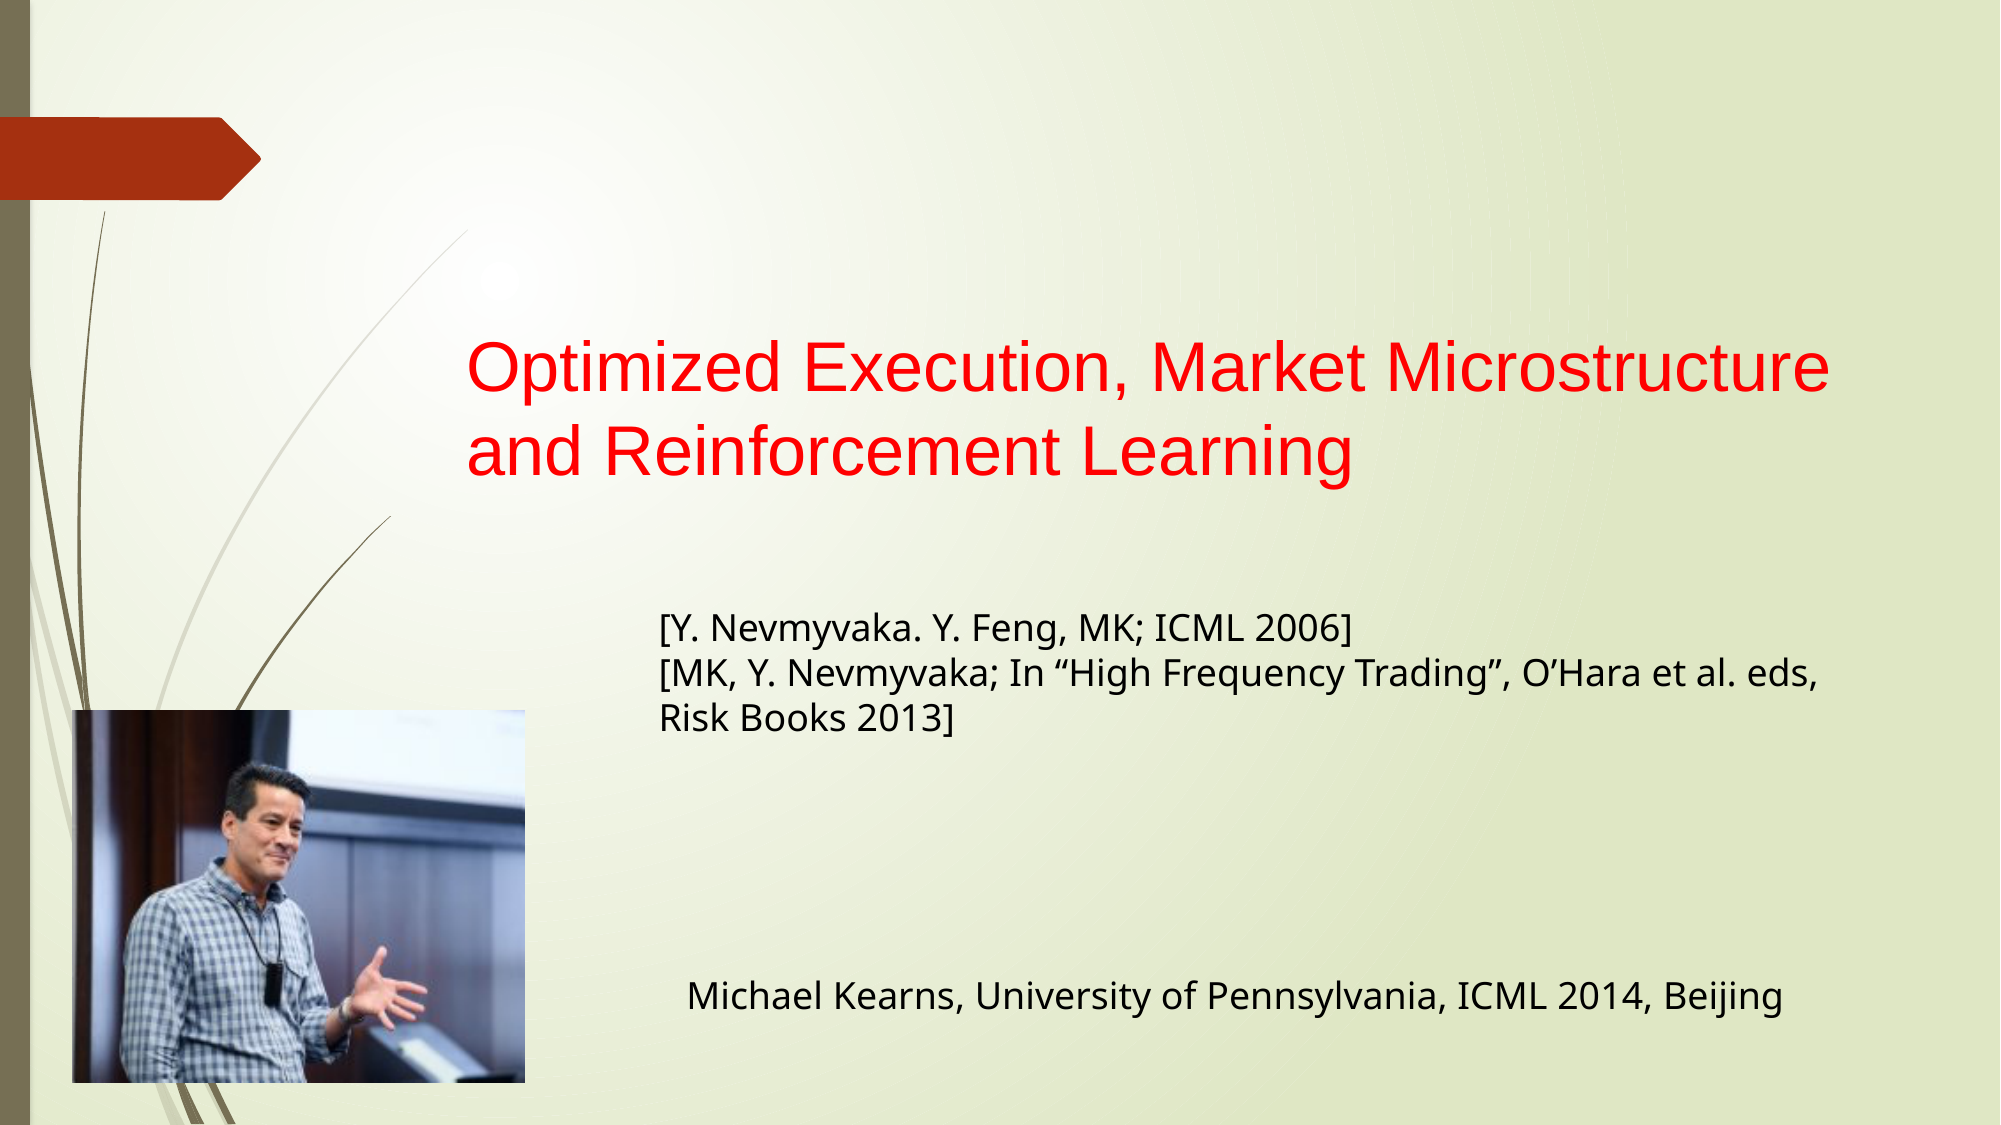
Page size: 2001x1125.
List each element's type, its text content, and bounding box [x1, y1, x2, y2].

text_box Michael Kearns, University of Pennsylvania, ICML 2014, Beijing [671, 964, 1801, 1024]
text_box [Y. Nevmyvaka. Y. Feng, MK; ICML 2006] [MK, Y. Nevmyvaka; In “High Frequency Trading”, O’Hara et al. eds, Risk Books 2013] [643, 596, 1862, 747]
title Optimized Execution, Market Microstructure and Reinforcement Learning [451, 313, 1952, 501]
picture [72, 710, 526, 1083]
